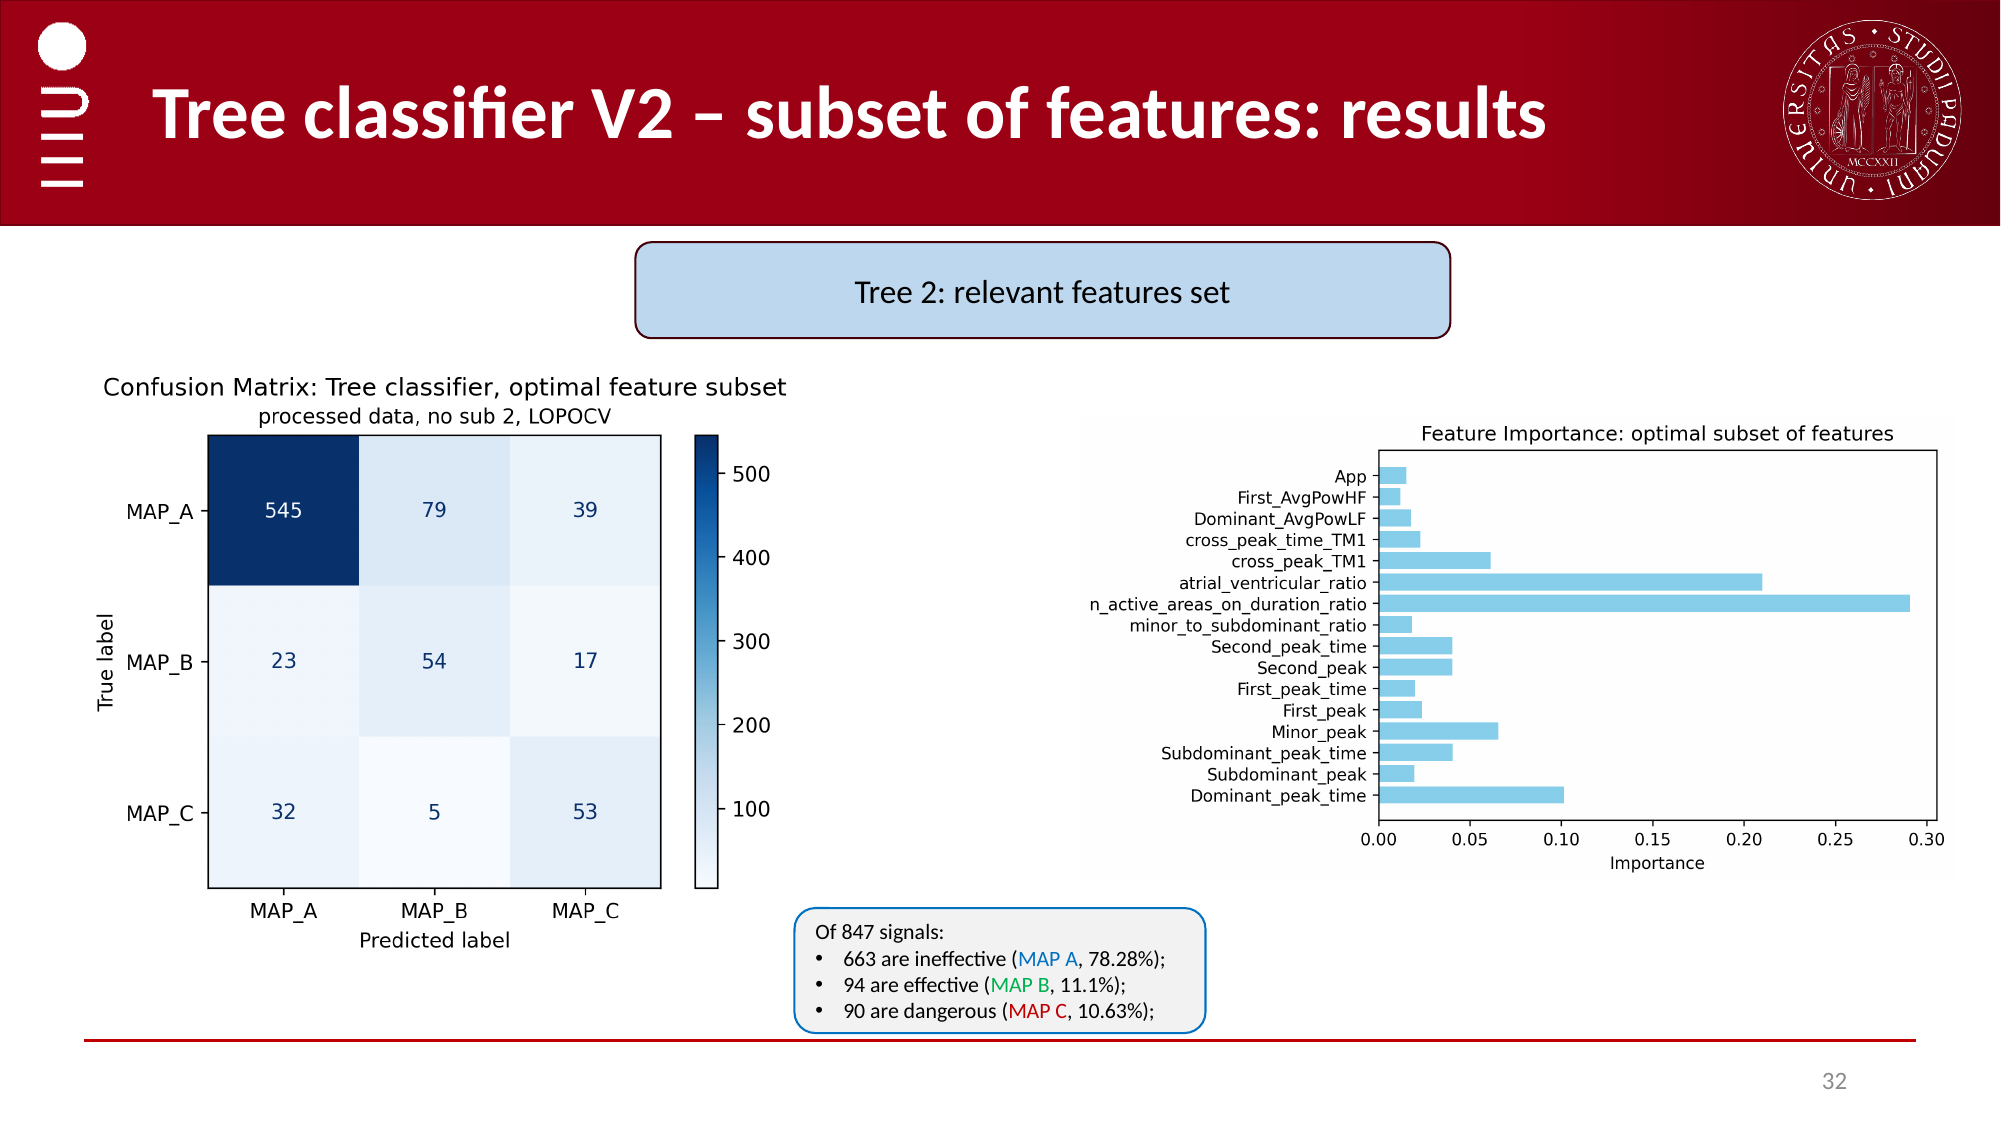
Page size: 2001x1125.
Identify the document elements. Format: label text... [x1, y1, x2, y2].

text_box Tree 2: relevant features set [634, 241, 1452, 340]
picture [1077, 413, 1957, 884]
title Tree classifier V2 – subset of features: results [137, 34, 1763, 194]
text_box Of 847 signals: 663 are ineffective (MAP A, 78.28%); 94 are effective (MAP B, 11.1%); 90 are dangerous (MAP C, 10.63%); [793, 906, 1207, 1035]
picture [82, 362, 801, 966]
slide_number 32 [1412, 1049, 1863, 1110]
picture [1783, 20, 1963, 200]
